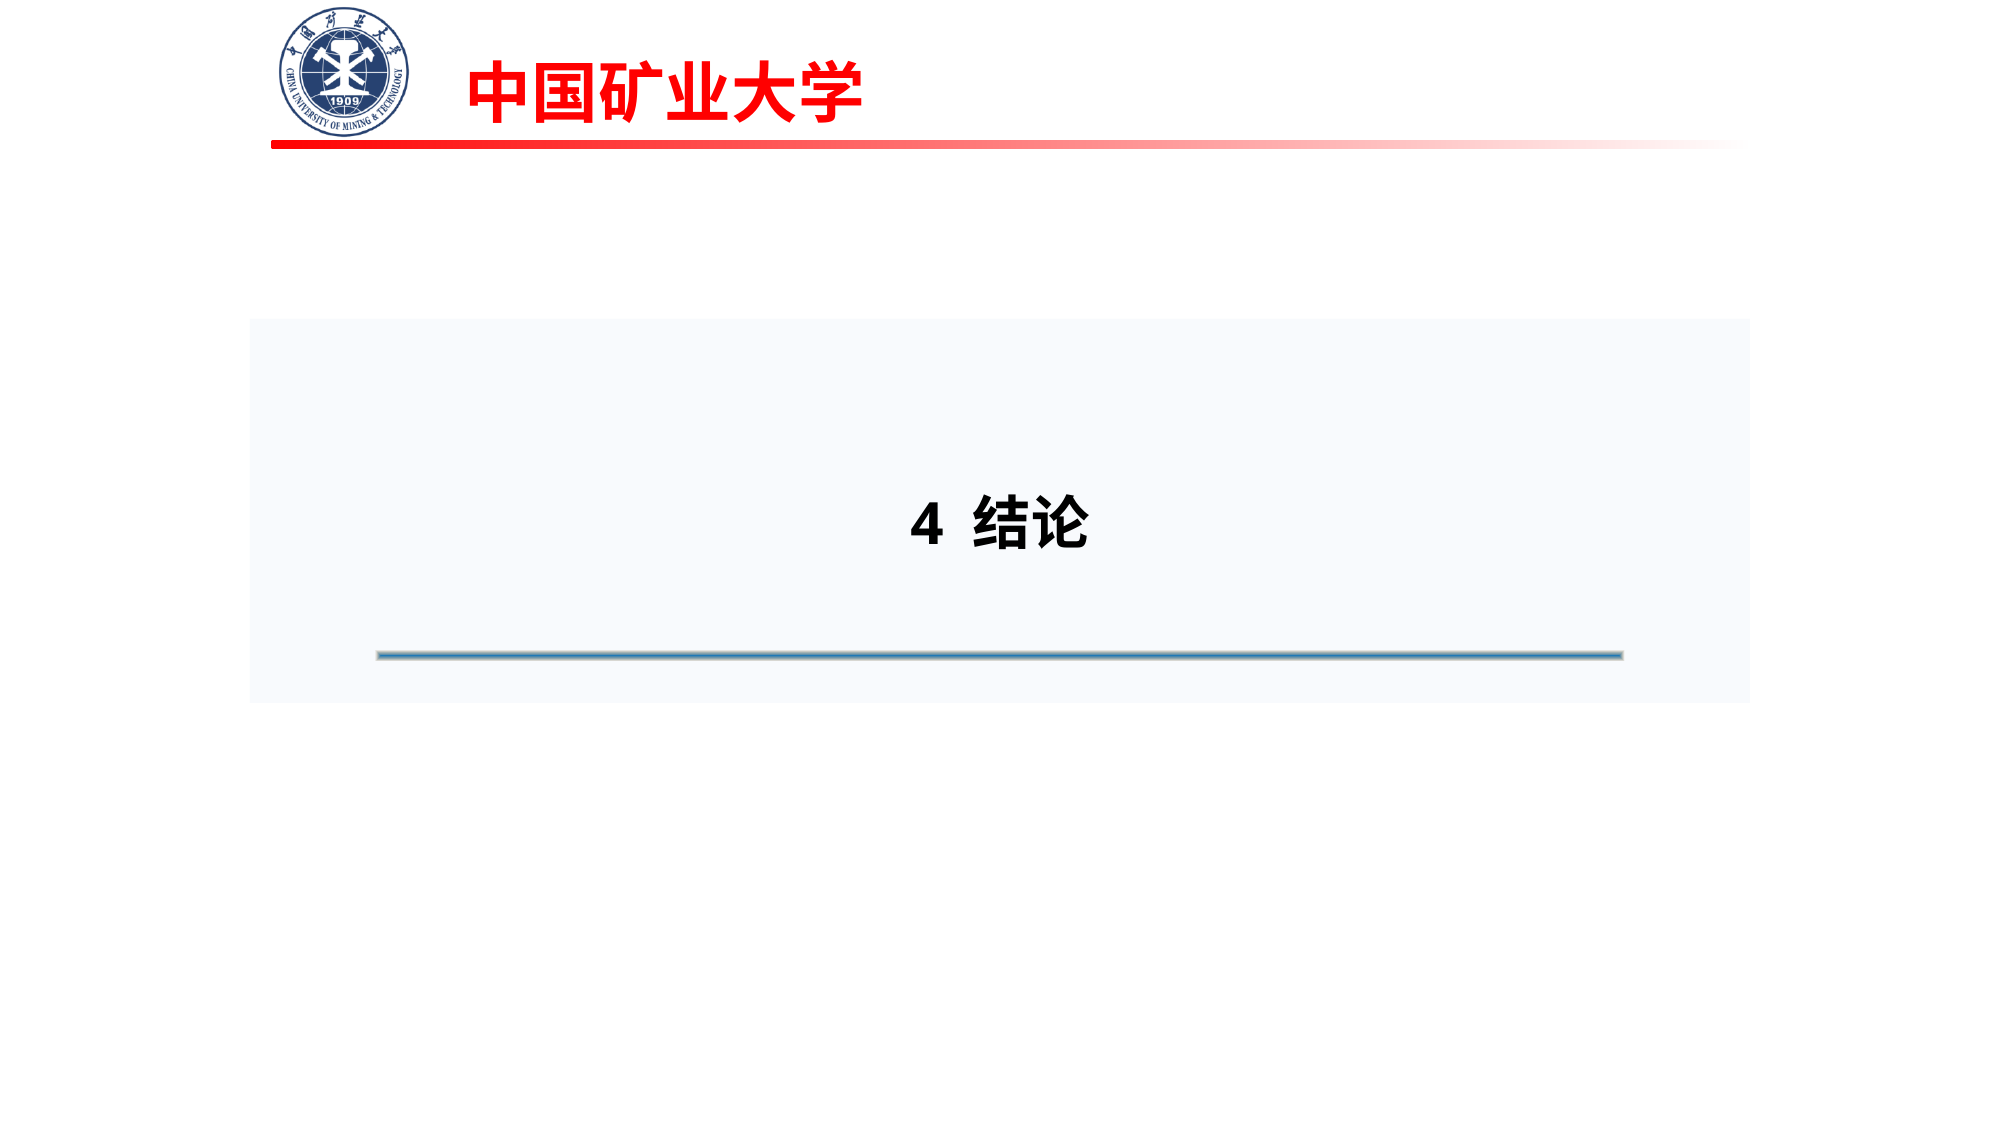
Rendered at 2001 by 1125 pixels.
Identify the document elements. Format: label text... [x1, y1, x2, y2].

text_box 中国矿业大学 [449, 43, 1176, 138]
text_box 4 结论 [249, 318, 1751, 704]
text_box [271, 140, 1751, 149]
picture [271, 0, 416, 144]
text_box [375, 649, 1625, 661]
